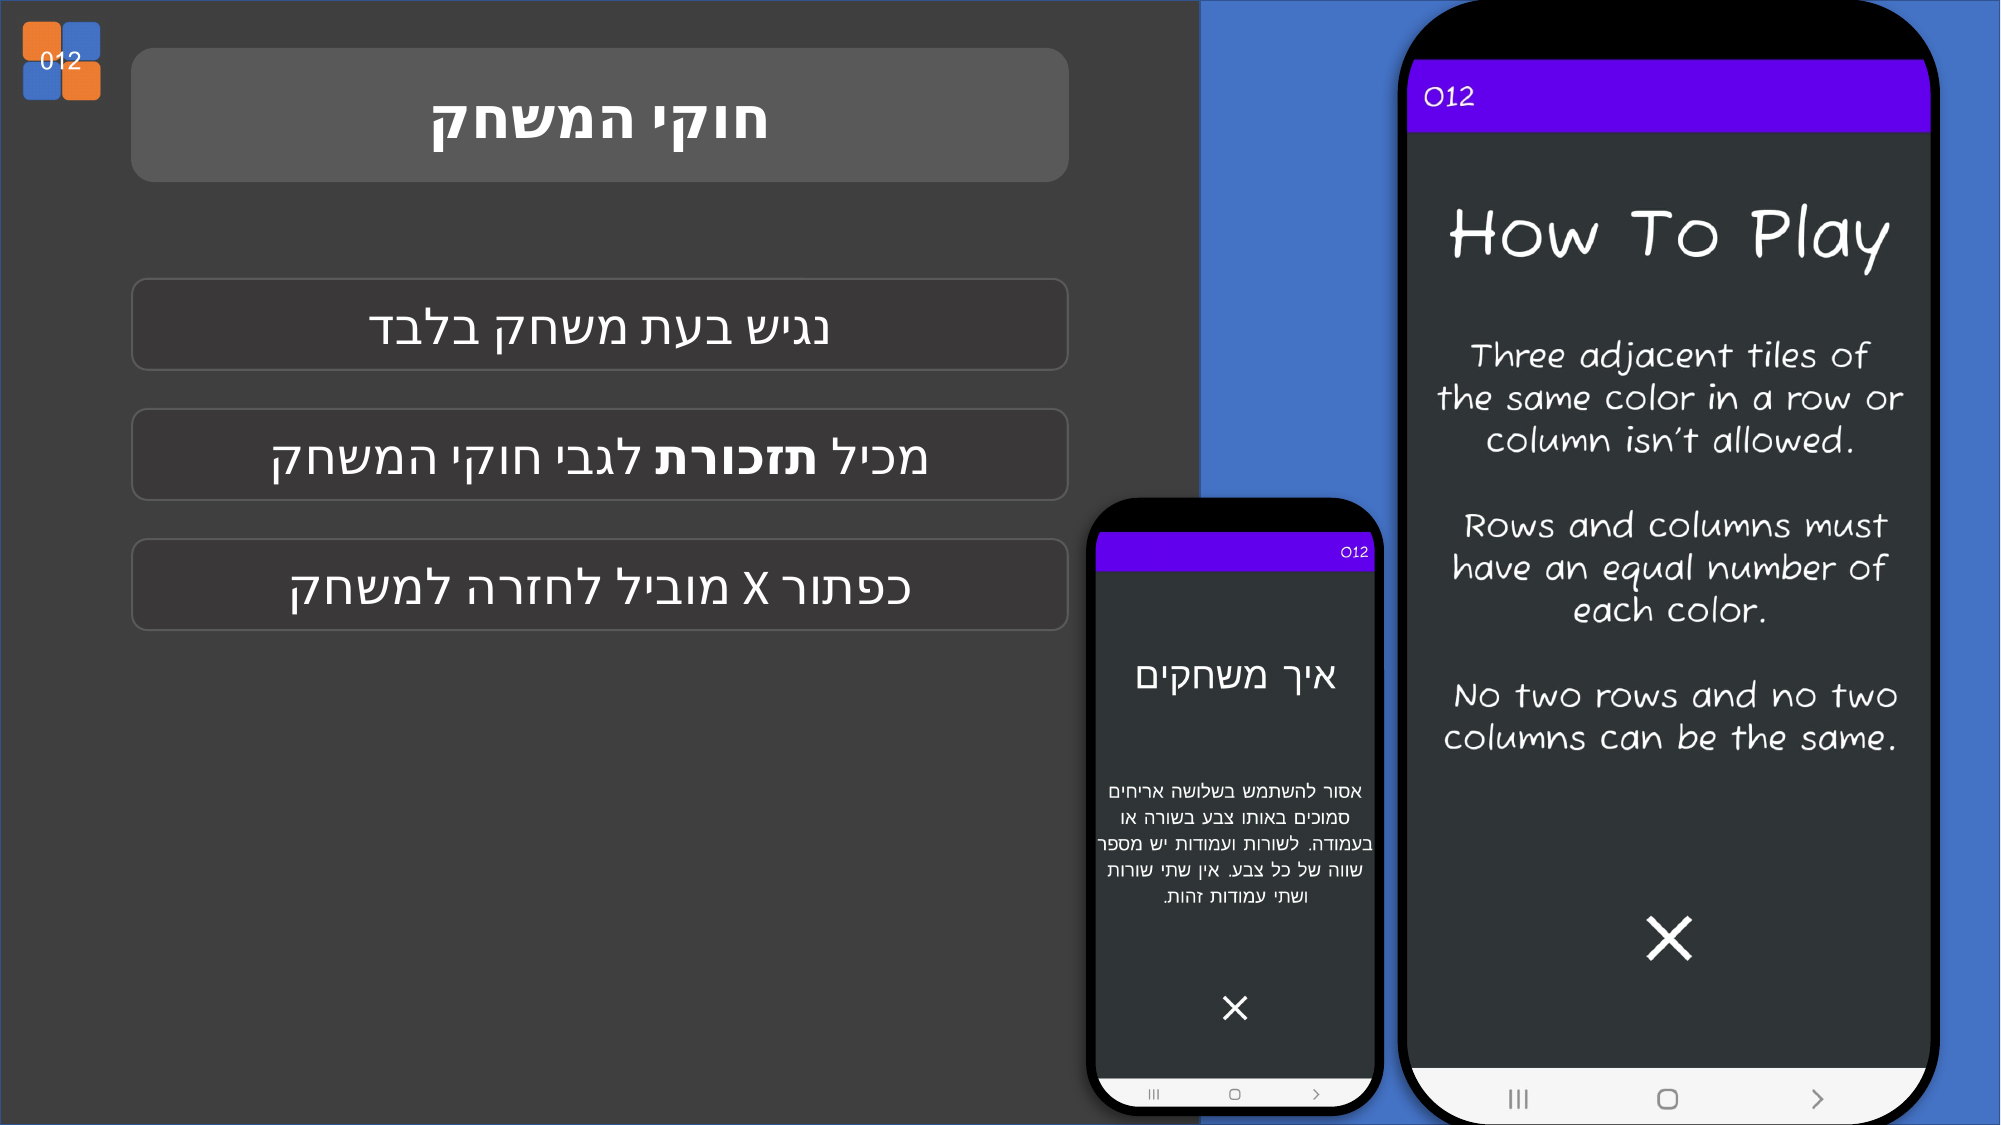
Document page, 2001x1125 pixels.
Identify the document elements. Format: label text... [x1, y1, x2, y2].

text_box נגיש בעת משחק בלבד [132, 278, 1068, 370]
picture [1090, 502, 1380, 1112]
picture [17, 15, 106, 105]
text_box מכיל תזכורת לגבי חוקי המשחק [132, 408, 1068, 500]
picture [1402, 3, 1936, 1125]
text_box חוקי המשחק [132, 48, 1068, 182]
text_box כפתור X מוביל לחזרה למשחק [132, 539, 1068, 631]
